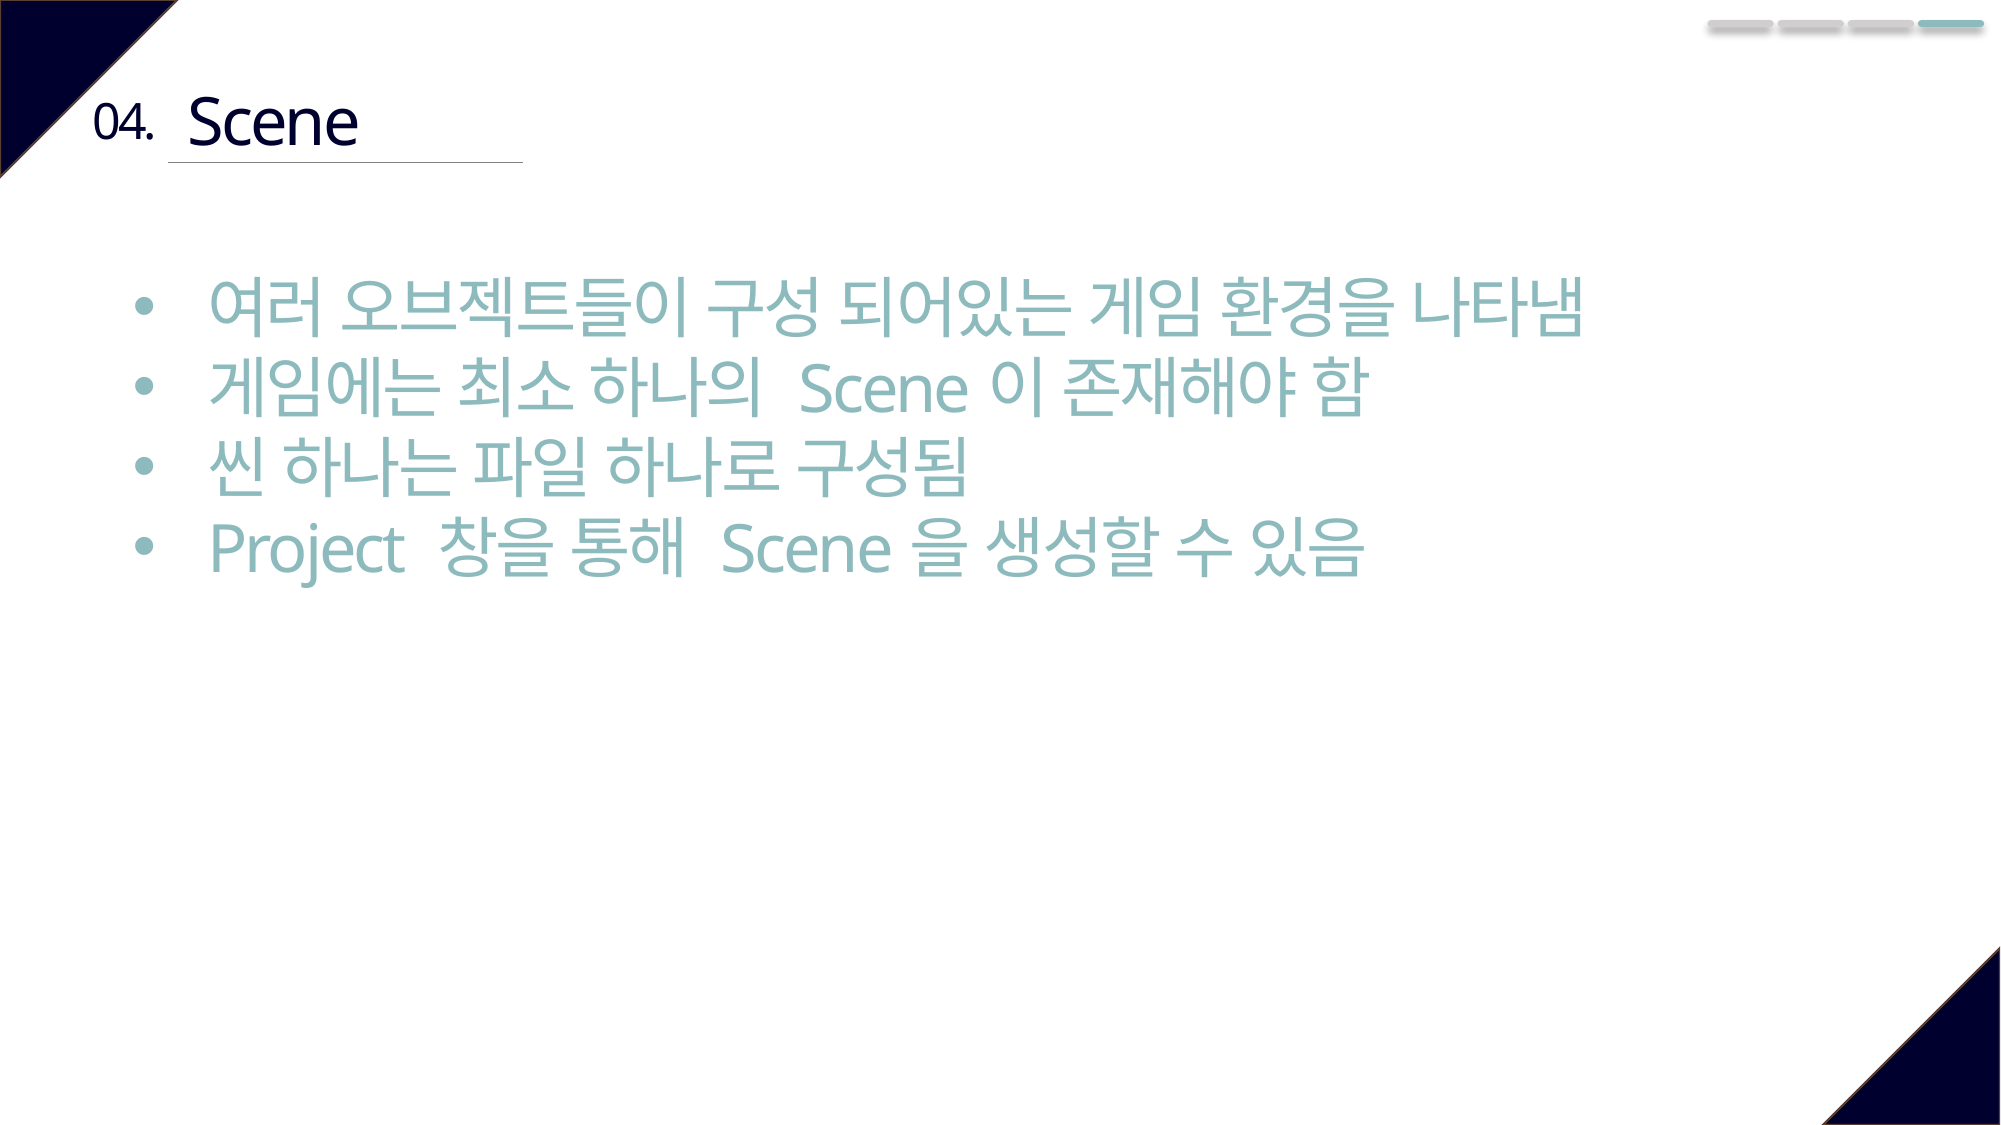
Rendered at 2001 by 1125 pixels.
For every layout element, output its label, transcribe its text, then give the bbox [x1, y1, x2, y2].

text_box 04. [78, 81, 172, 157]
text_box 여러 오브젝트들이 구성 되어있는 게임 환경을 나타냄 게임에는 최소 하나의 Scene이 존재해야 함 씬 하나는 파일 하나로 구성됨 Project 창을 통해 Scene을 생성할 수 있음 [117, 258, 1881, 593]
text_box Scene [173, 163, 376, 167]
text_box Scene [173, 71, 376, 162]
